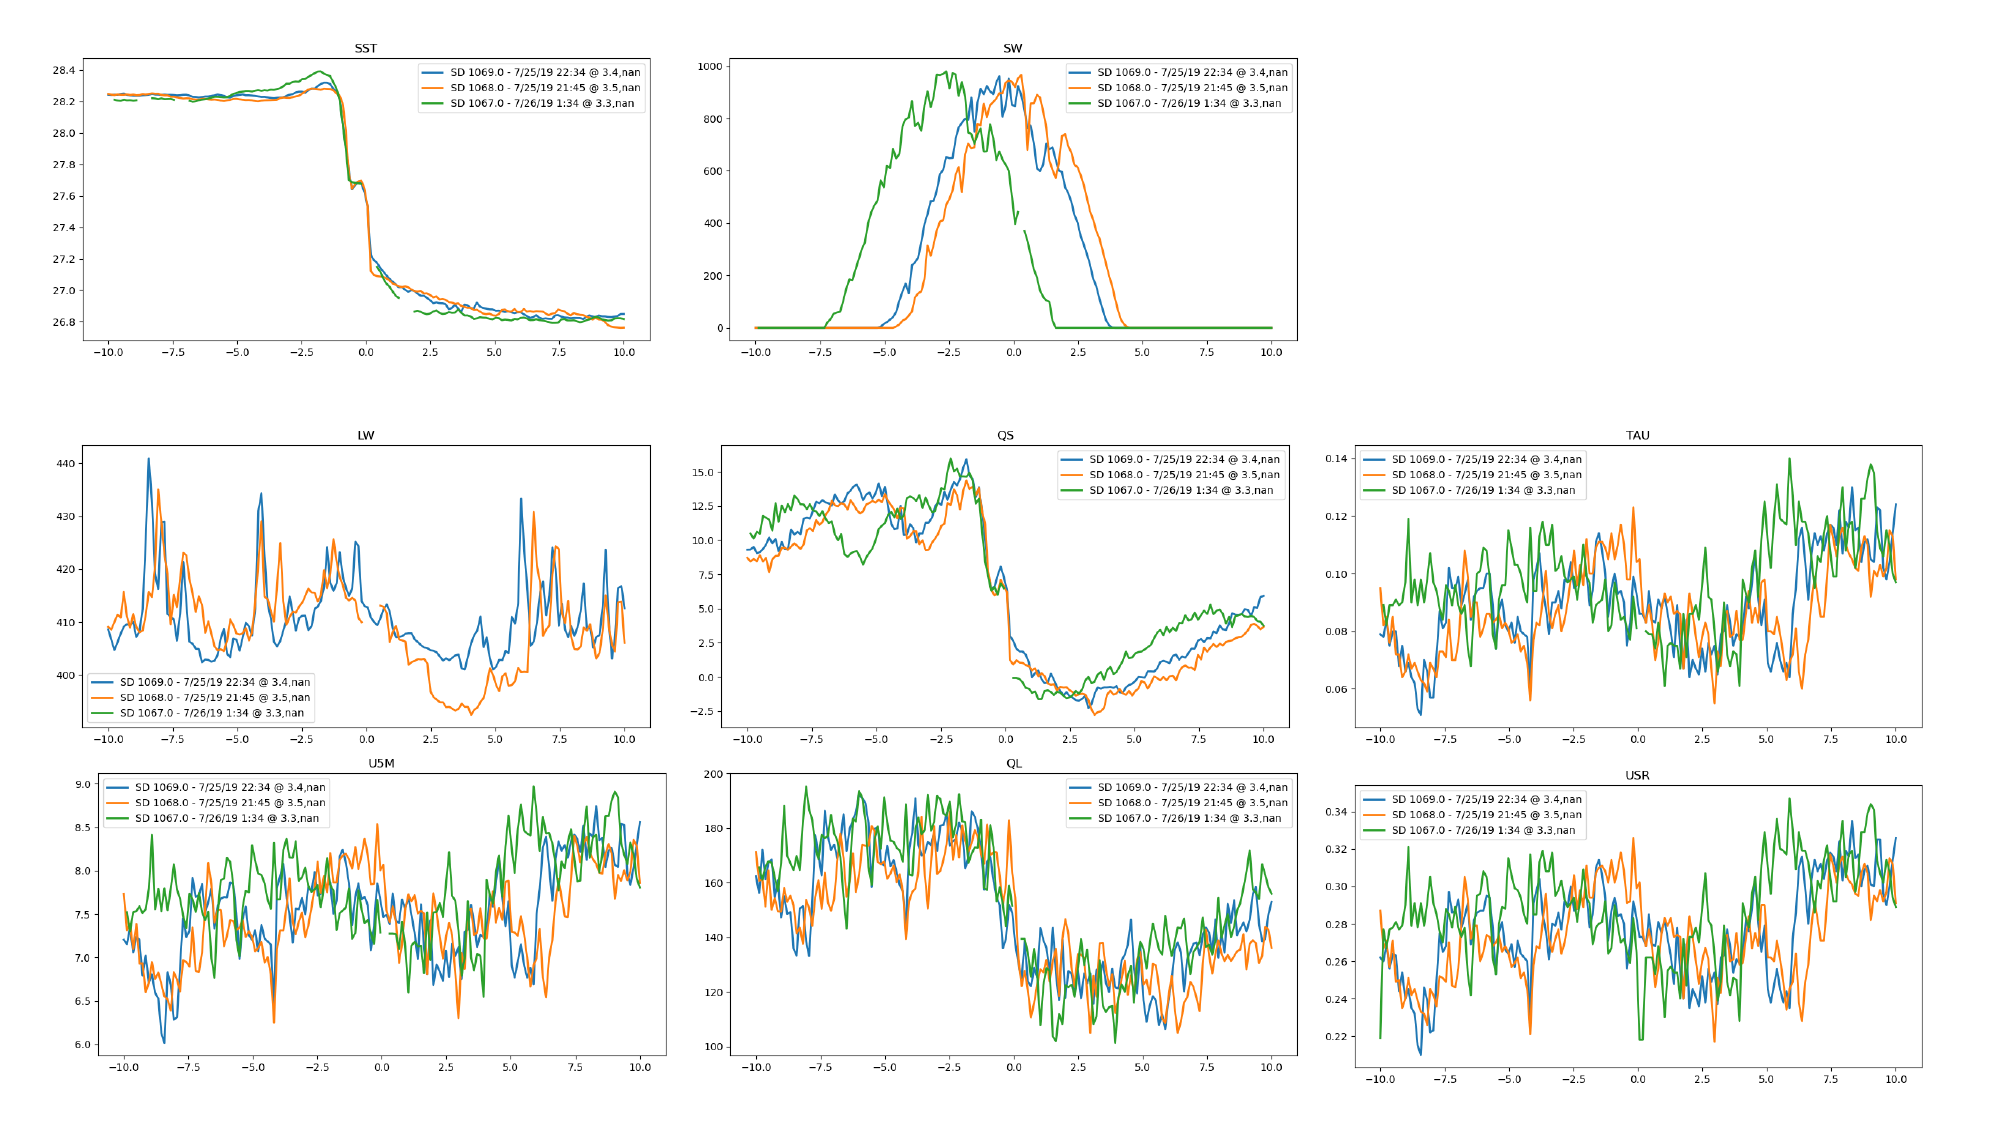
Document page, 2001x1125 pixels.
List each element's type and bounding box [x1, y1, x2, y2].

picture [688, 35, 1305, 366]
picture [44, 35, 657, 366]
picture [1316, 763, 1929, 1093]
picture [48, 422, 673, 1081]
picture [1316, 422, 1929, 752]
picture [682, 422, 1305, 1081]
